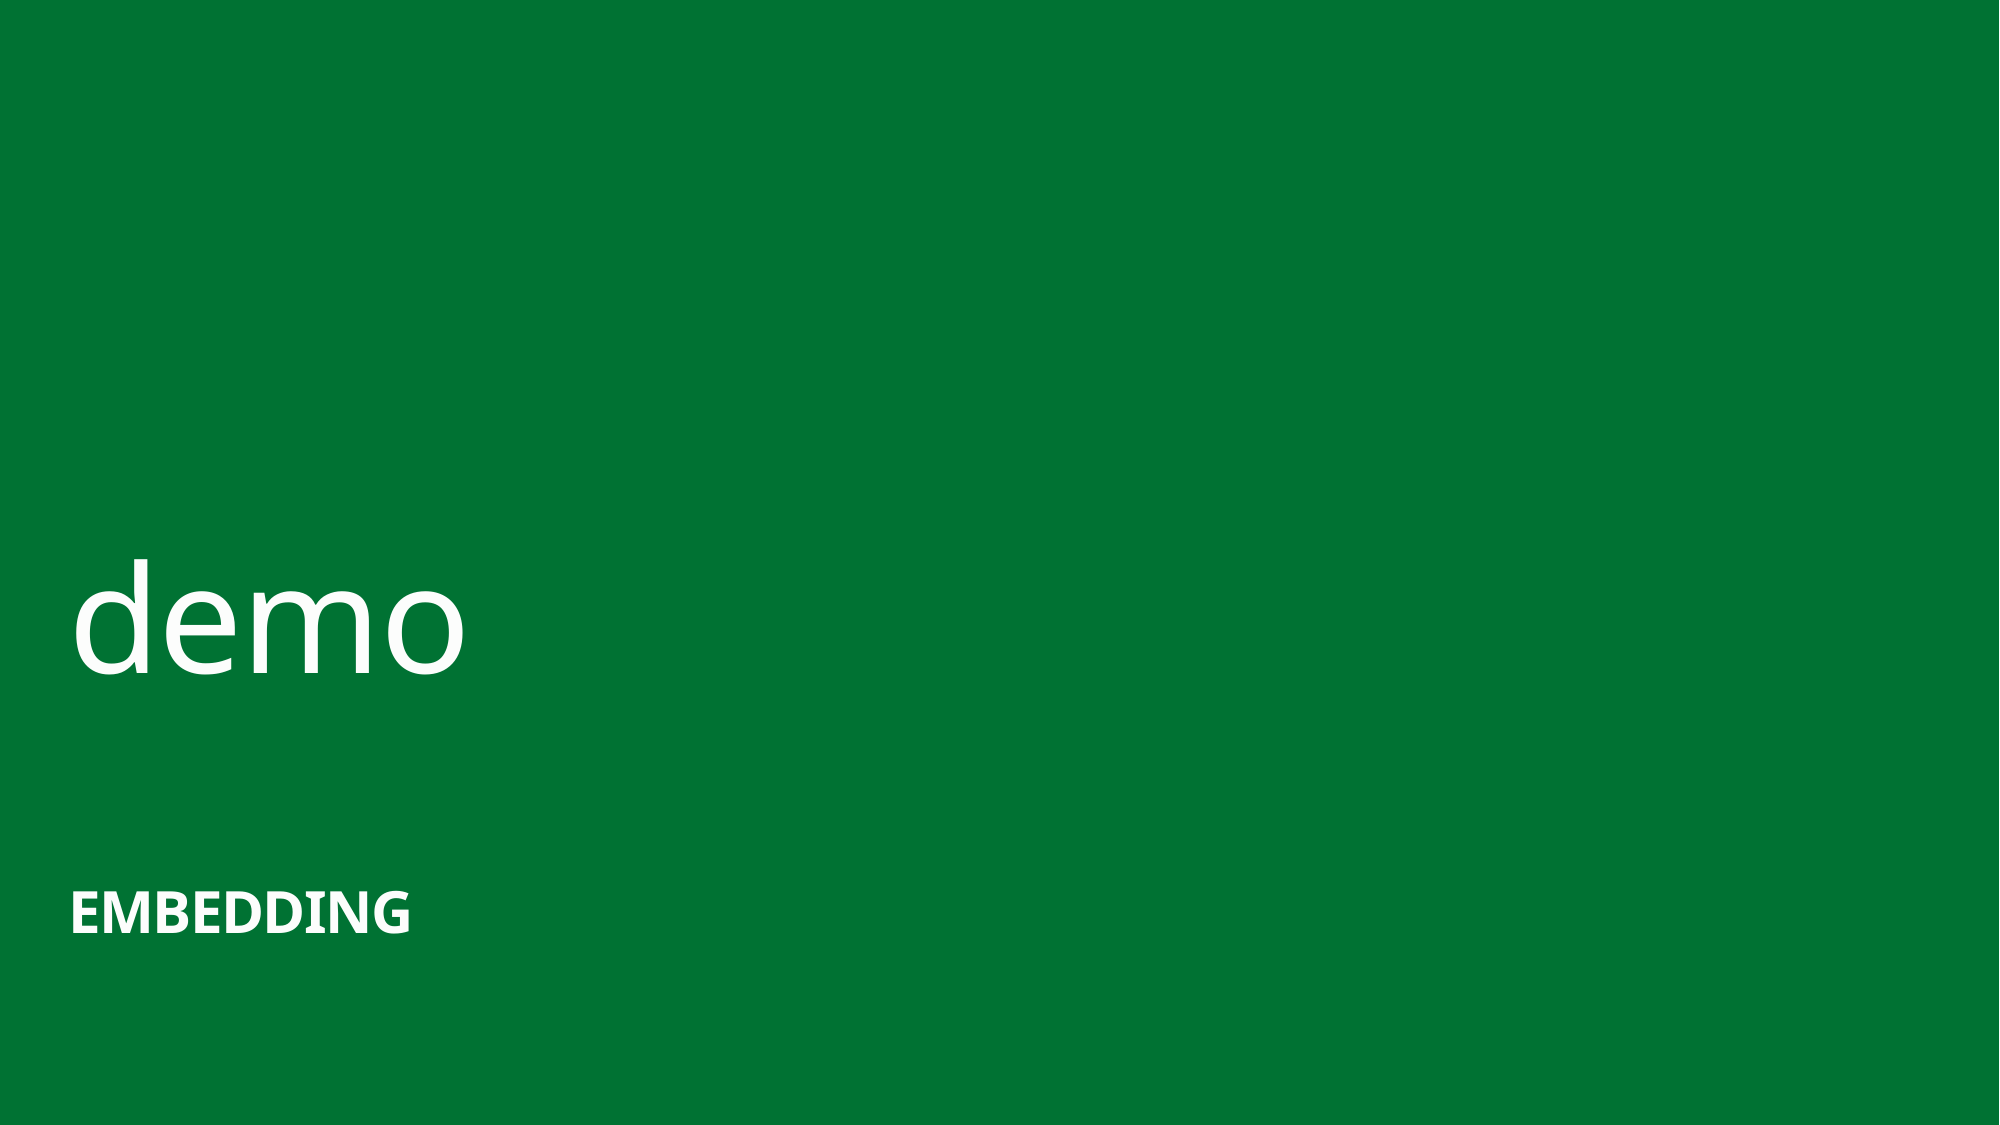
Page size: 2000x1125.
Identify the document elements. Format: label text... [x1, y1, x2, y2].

subtitle Embedding [68, 782, 1789, 1046]
list demo [68, 511, 1827, 739]
